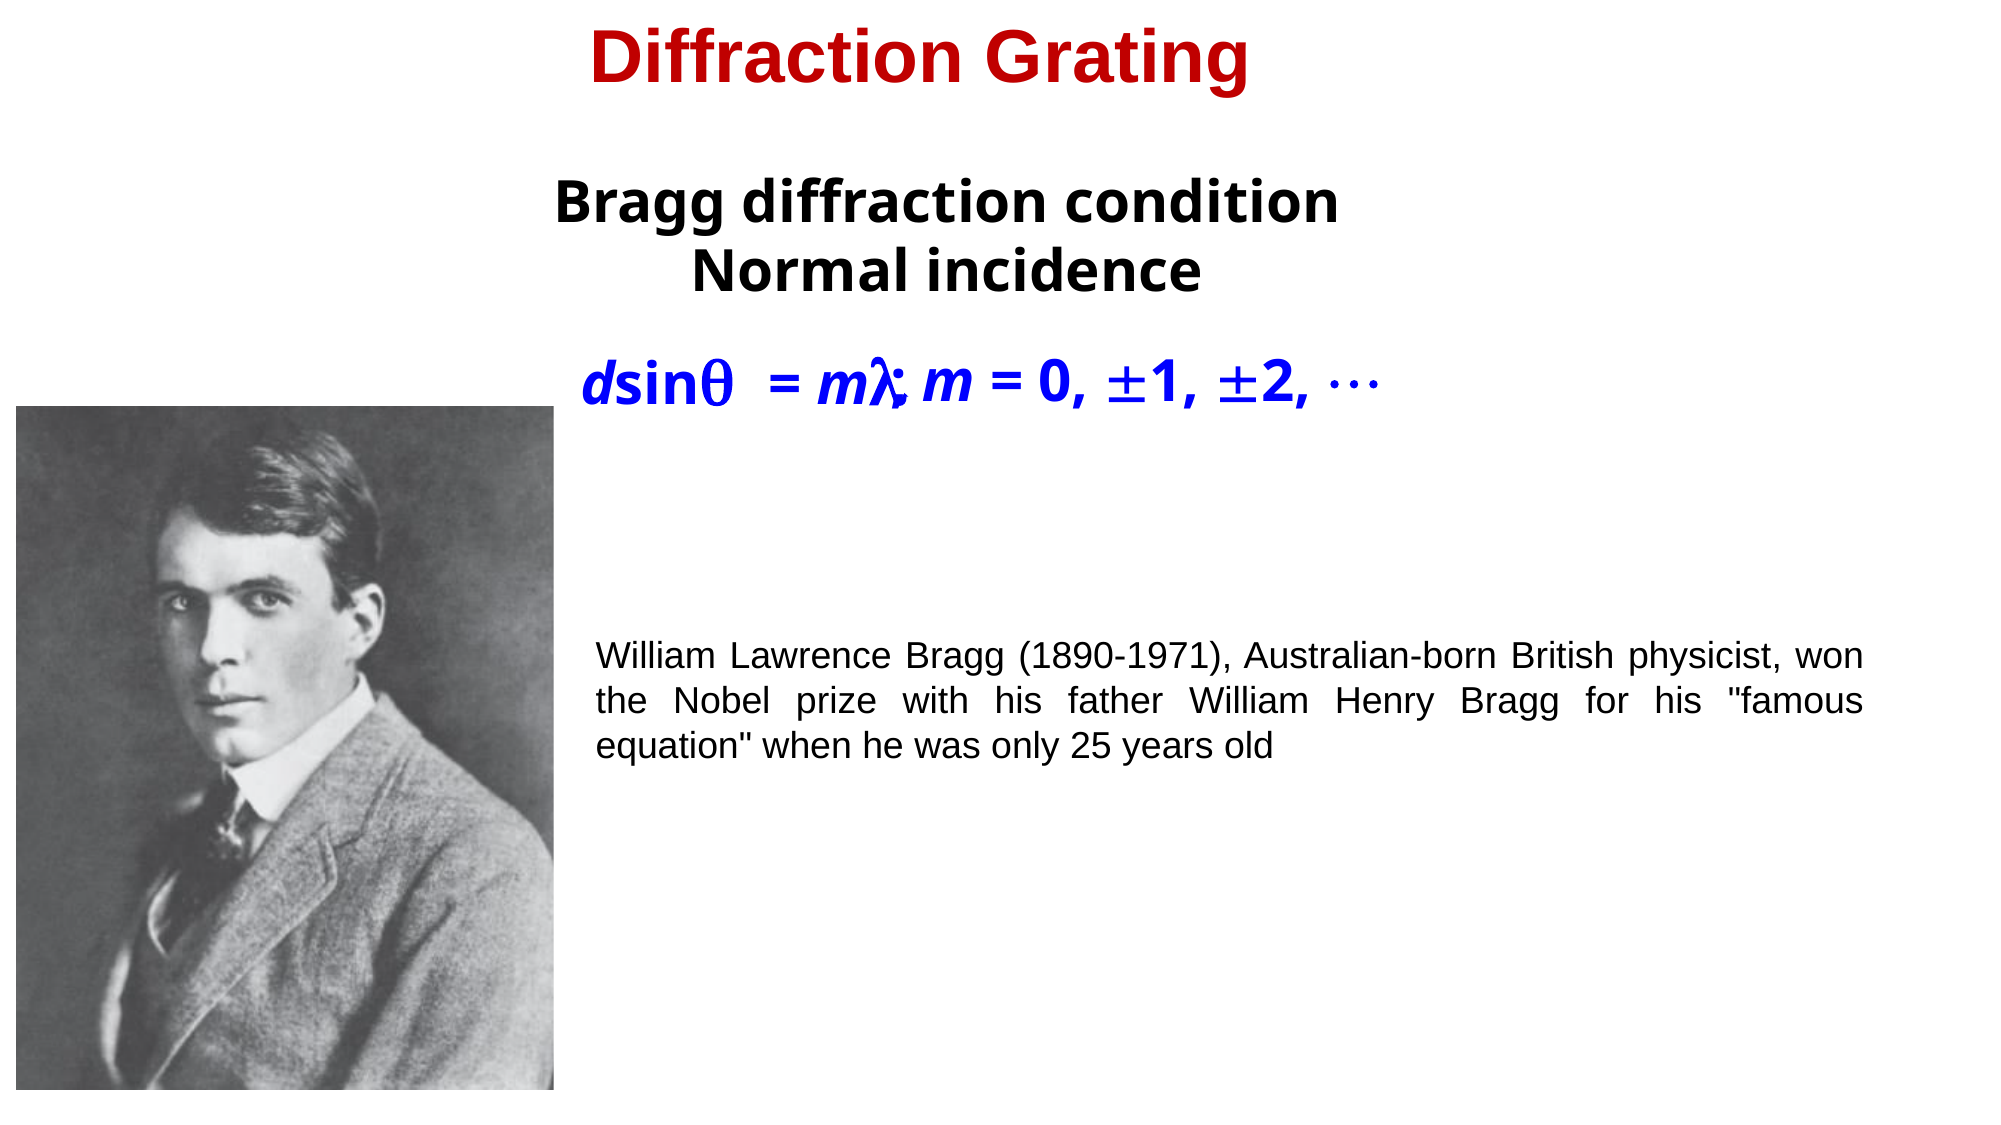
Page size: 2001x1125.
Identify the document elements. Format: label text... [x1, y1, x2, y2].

text_box ; m = 0, 1, 2,  [875, 335, 1399, 421]
text_box William Lawrence Bragg (1890-1971), Australian-born British physicist, won the Nobel prize with his father William Henry Bragg for his "famous equation" when he was only 25 years old [580, 623, 1880, 774]
picture [16, 406, 554, 1090]
text_box dsinq = m [565, 330, 921, 425]
text_box Diffraction Grating [574, 0, 1267, 105]
text_box Bragg diffraction condition Normal incidence [446, 156, 1447, 311]
